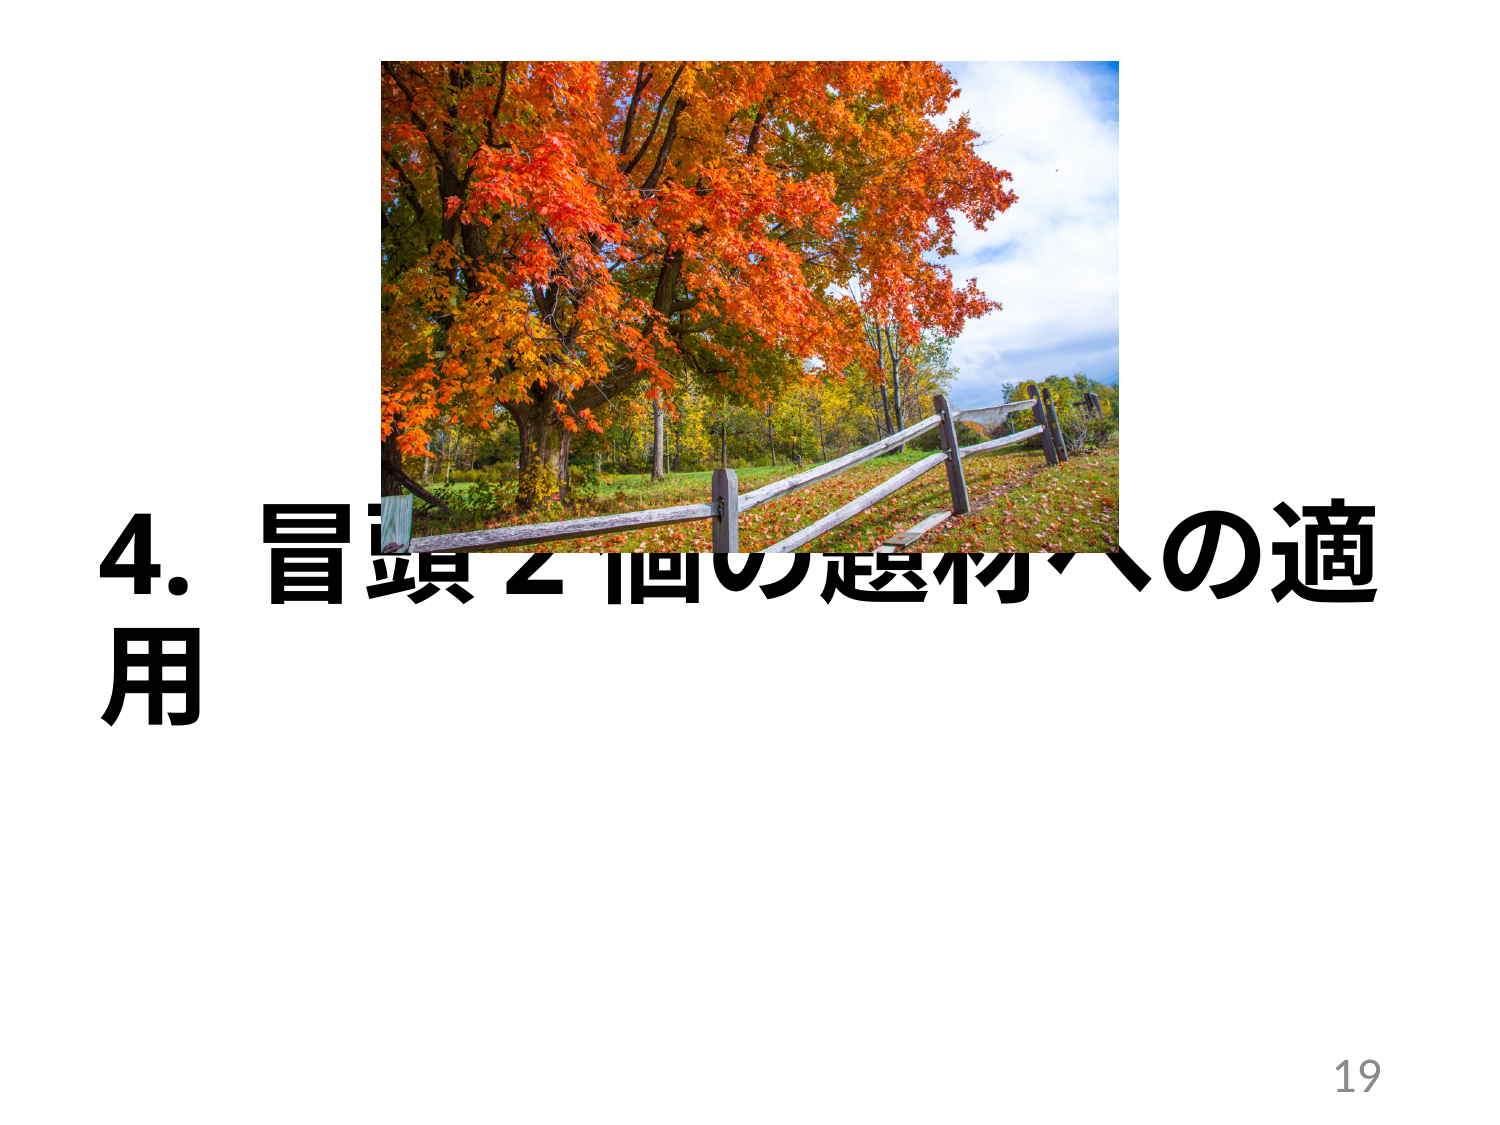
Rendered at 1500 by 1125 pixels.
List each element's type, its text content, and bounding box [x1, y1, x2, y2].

title 4. 冒頭2個の題材への適用 [83, 280, 1461, 749]
picture [381, 61, 1119, 553]
slide_number 19 [1059, 1042, 1397, 1103]
